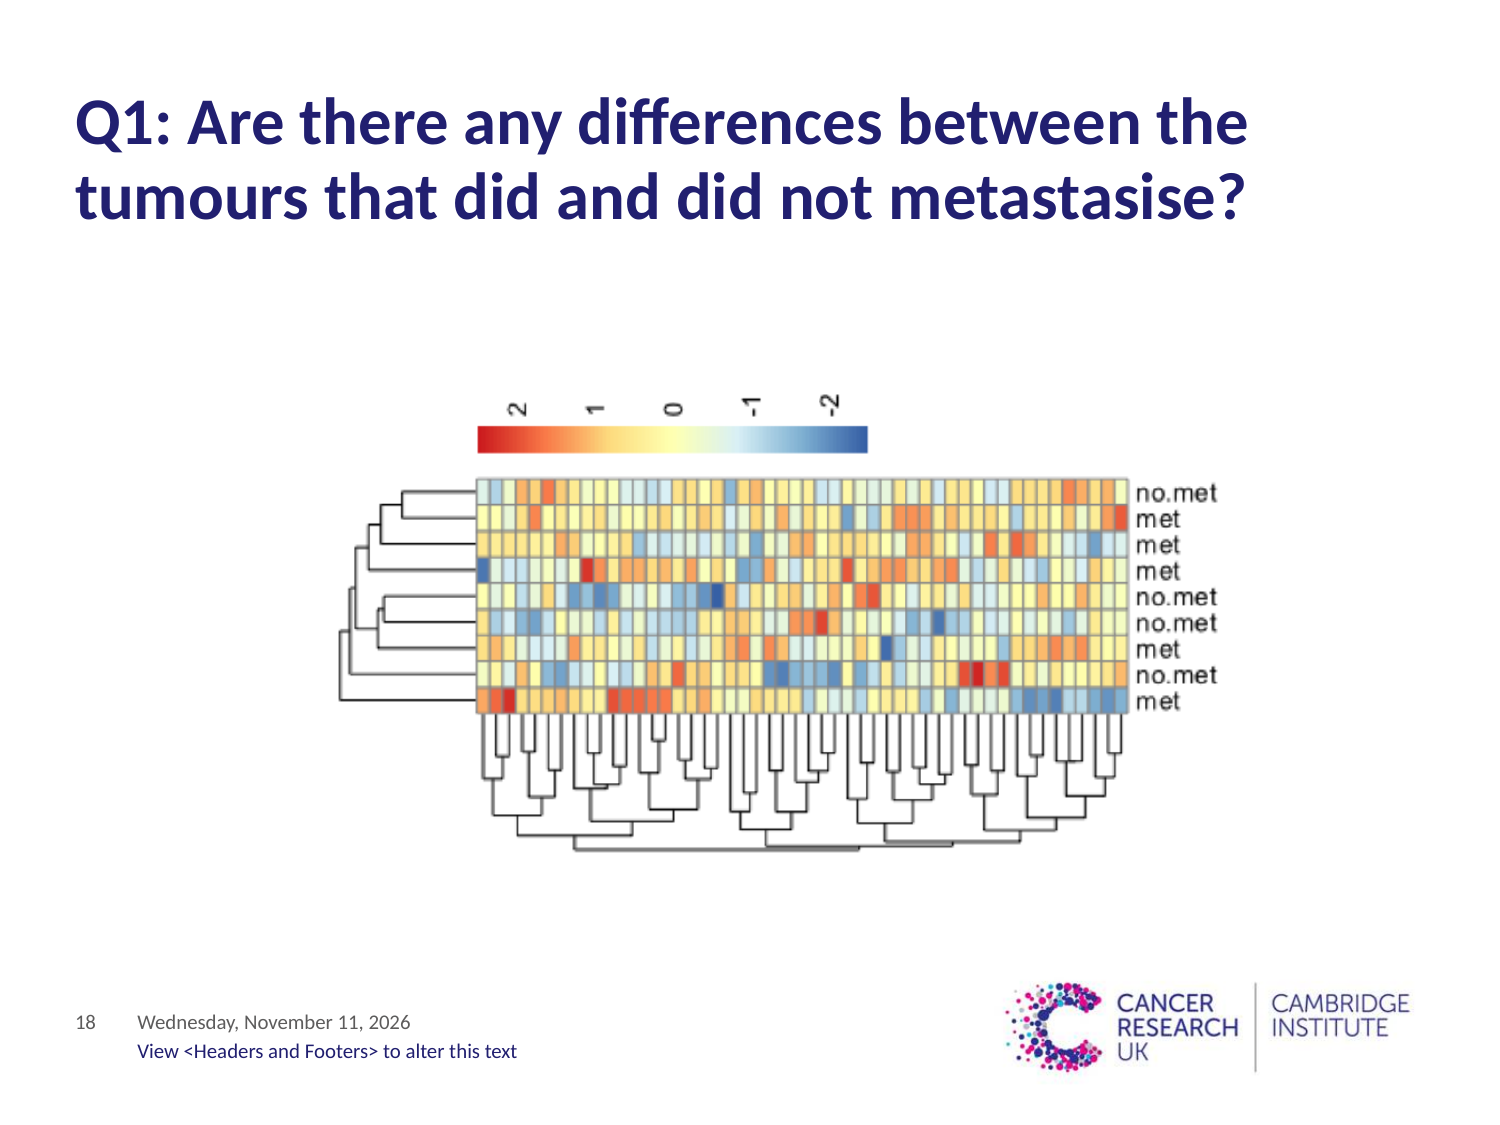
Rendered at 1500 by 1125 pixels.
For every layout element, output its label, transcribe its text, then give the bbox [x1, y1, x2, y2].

title Q1: Are there any differences between the tumours that did and did not metastasise? [75, 83, 383, 246]
picture [209, 73, 1459, 1125]
title Q1: Are there any differences between the tumours that did and did not metastasise? [1115, 83, 1425, 246]
slide_number 18 [75, 1008, 117, 1071]
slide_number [137, 1008, 383, 1037]
footer View <Headers and Footers> to alter this text [137, 1037, 383, 1100]
